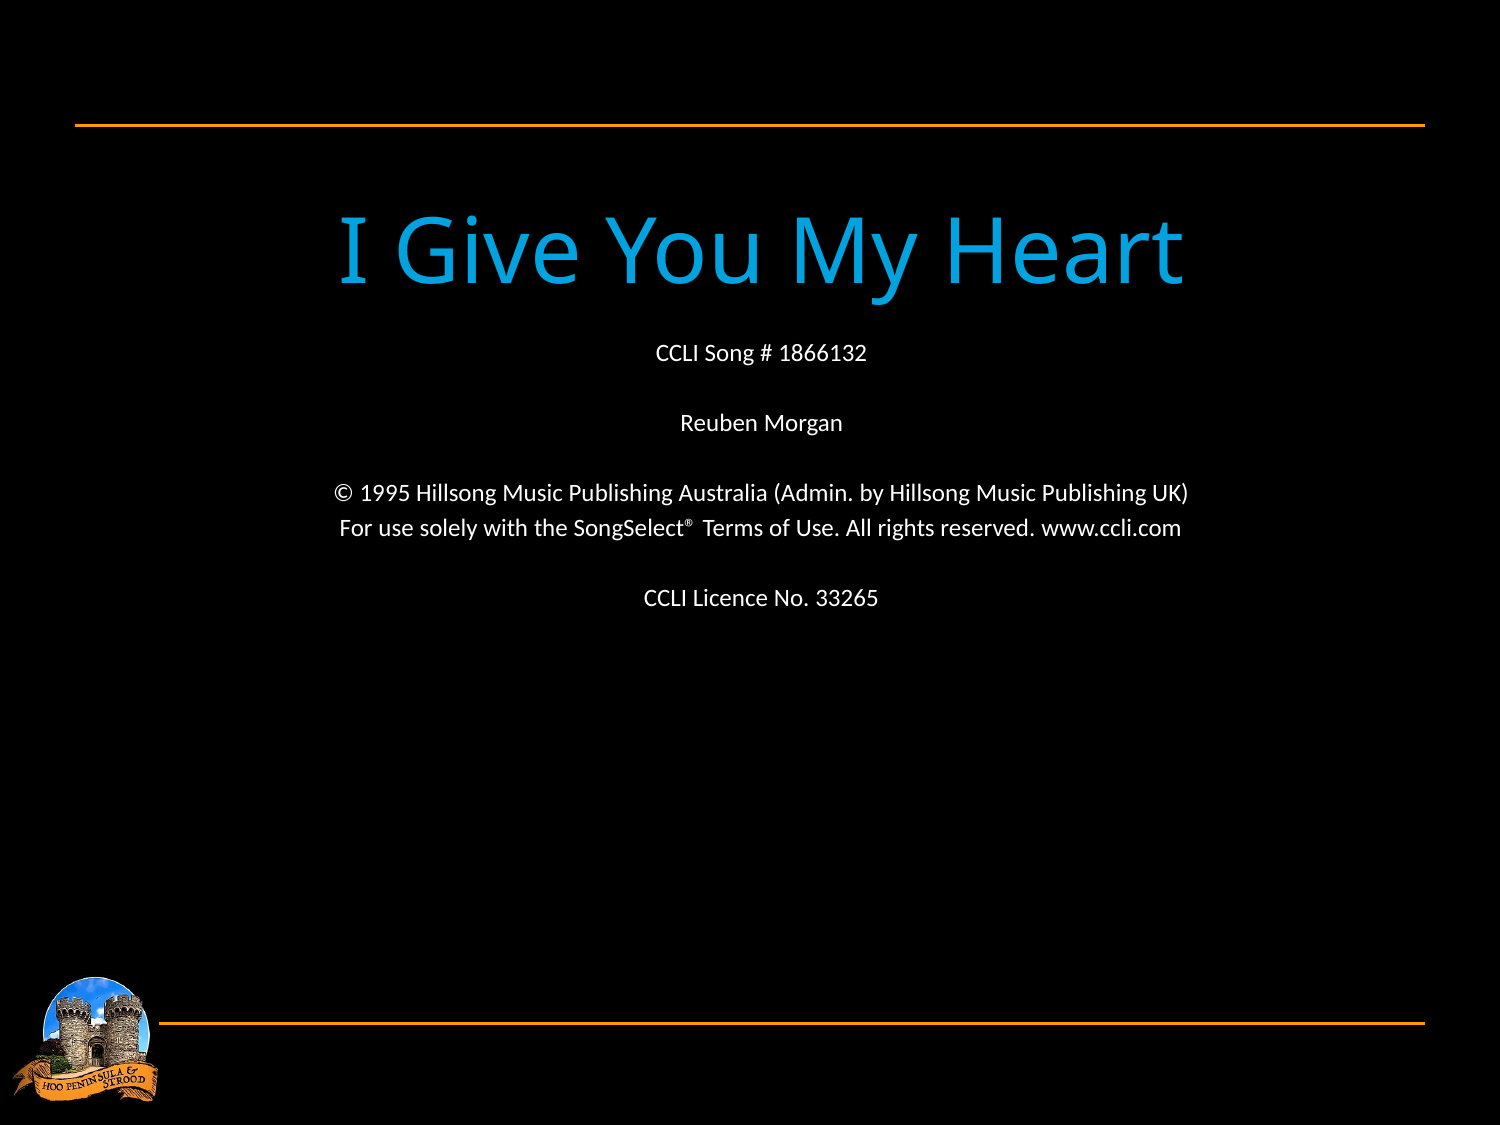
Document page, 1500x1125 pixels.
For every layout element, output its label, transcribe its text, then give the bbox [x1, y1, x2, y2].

subtitle I Give You My Heart CCLI Song # 1866132 Reuben Morgan © 1995 Hillsong Music Publishing Australia (Admin. by Hillsong Music Publishing UK) For use solely with the SongSelect® Terms of Use. All rights reserved. www.ccli.com CCLI Licence No. 33265 [53, 30, 1471, 1094]
picture [11, 975, 160, 1103]
